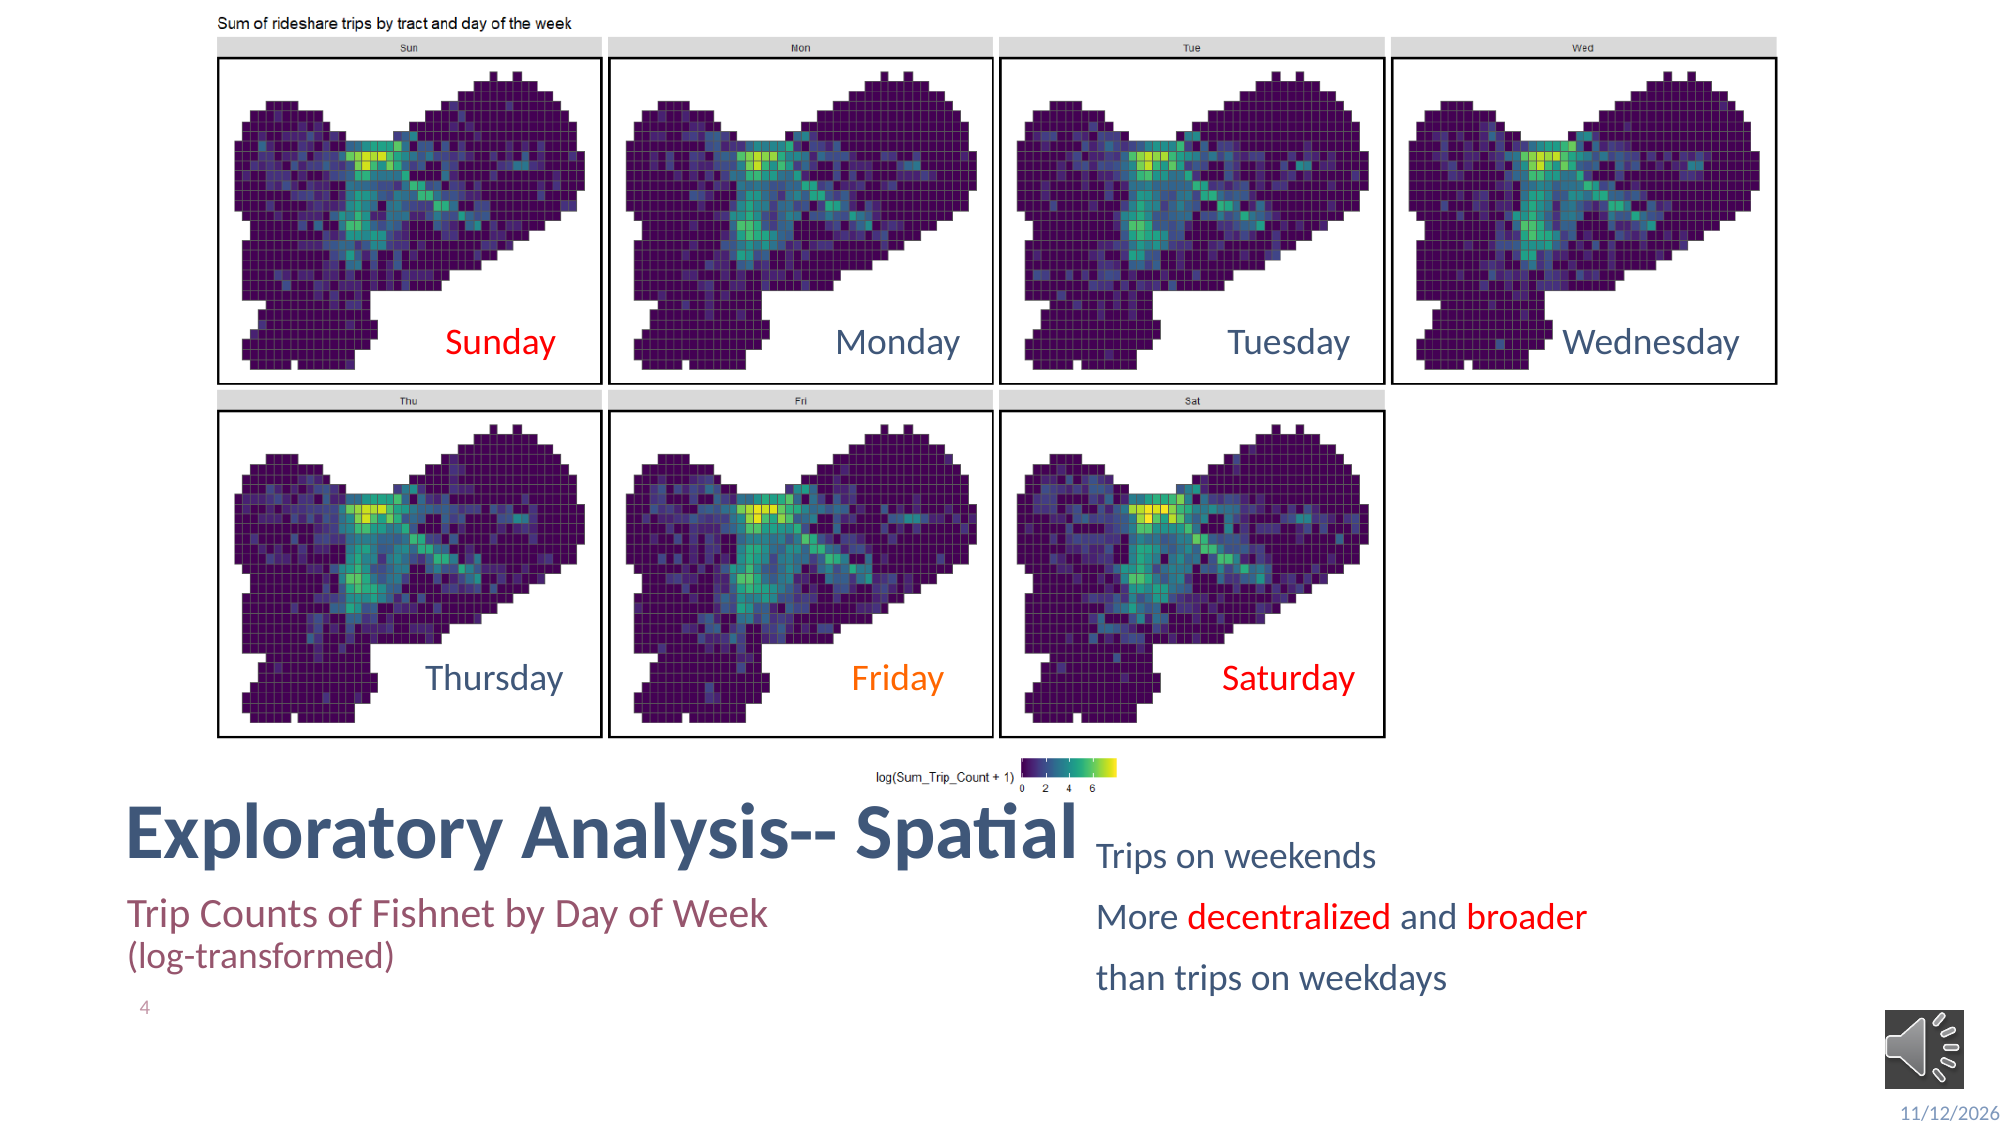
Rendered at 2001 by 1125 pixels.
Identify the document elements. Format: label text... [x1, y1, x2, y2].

picture [189, 0, 1811, 800]
list Trips on weekends More decentralized and broader than trips on weekdays [1089, 835, 1806, 1024]
slide_number 4 [105, 993, 170, 1033]
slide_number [1822, 1086, 2000, 1125]
list Trip Counts of Fishnet by Day of Week (log-transformed) [121, 891, 786, 1062]
title Exploratory Analysis-- Spatial [119, 705, 1084, 876]
picture [1884, 1009, 1965, 1090]
